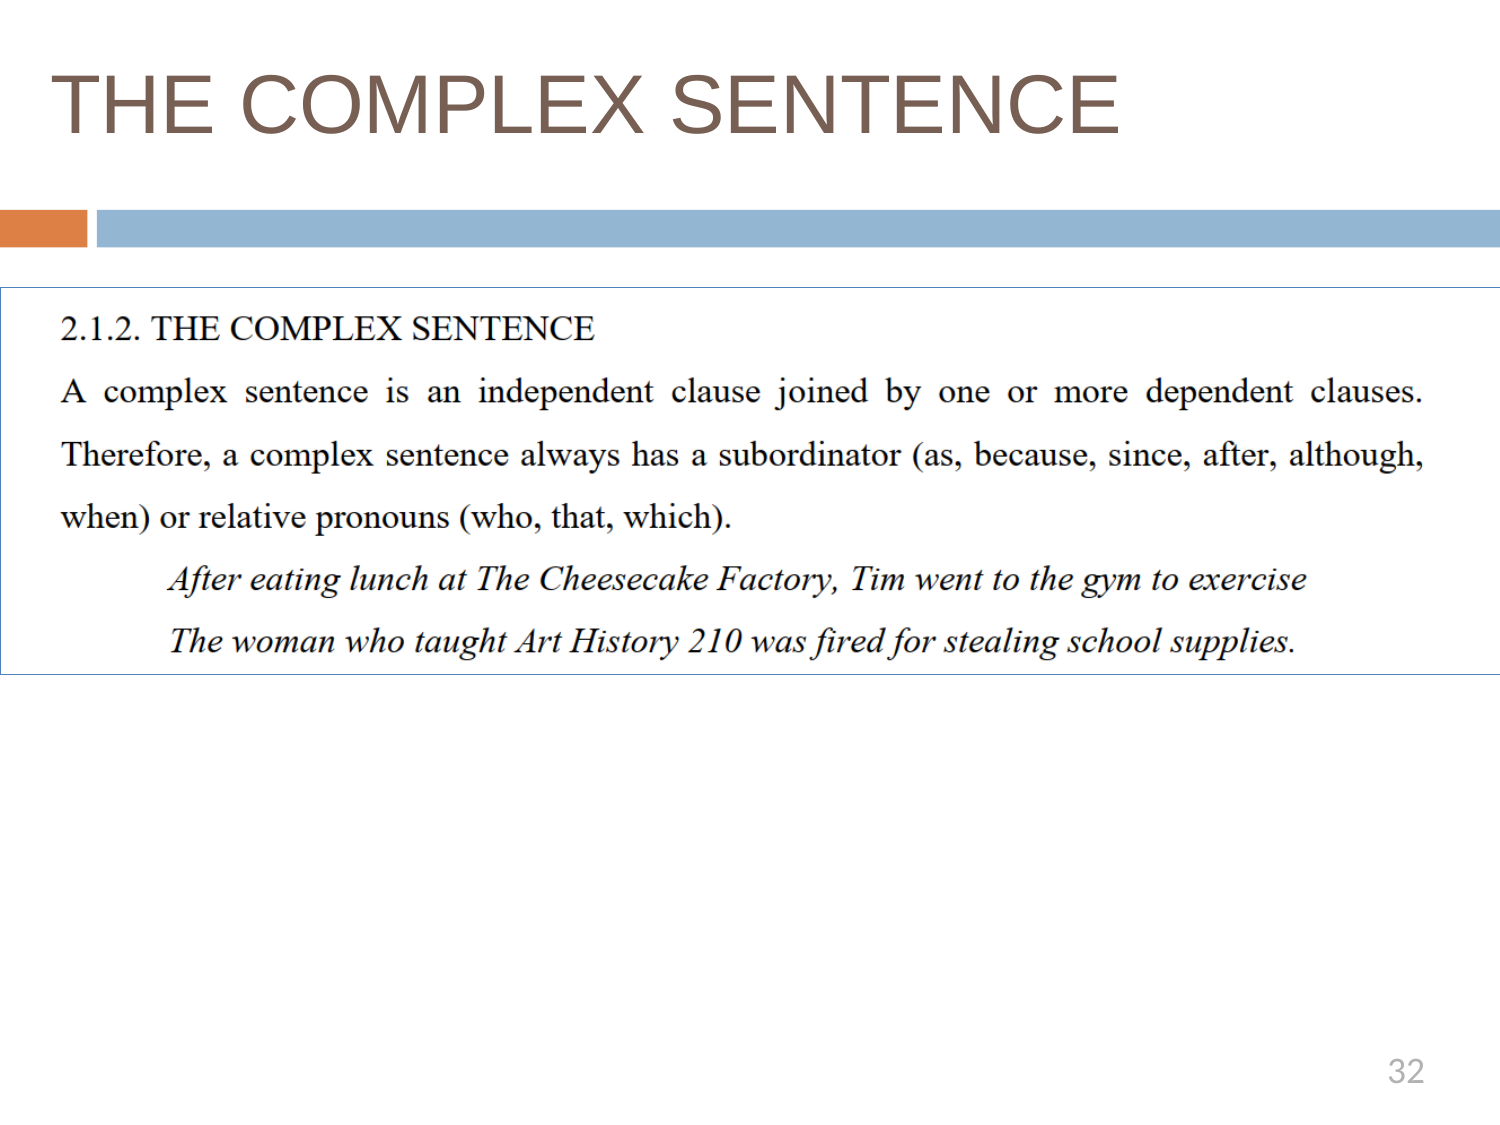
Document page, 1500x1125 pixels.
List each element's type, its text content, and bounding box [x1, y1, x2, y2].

title THE COMPLEX SENTENCE [50, 50, 1413, 151]
picture [0, 287, 1500, 676]
slide_number 32 [1080, 1046, 1425, 1103]
